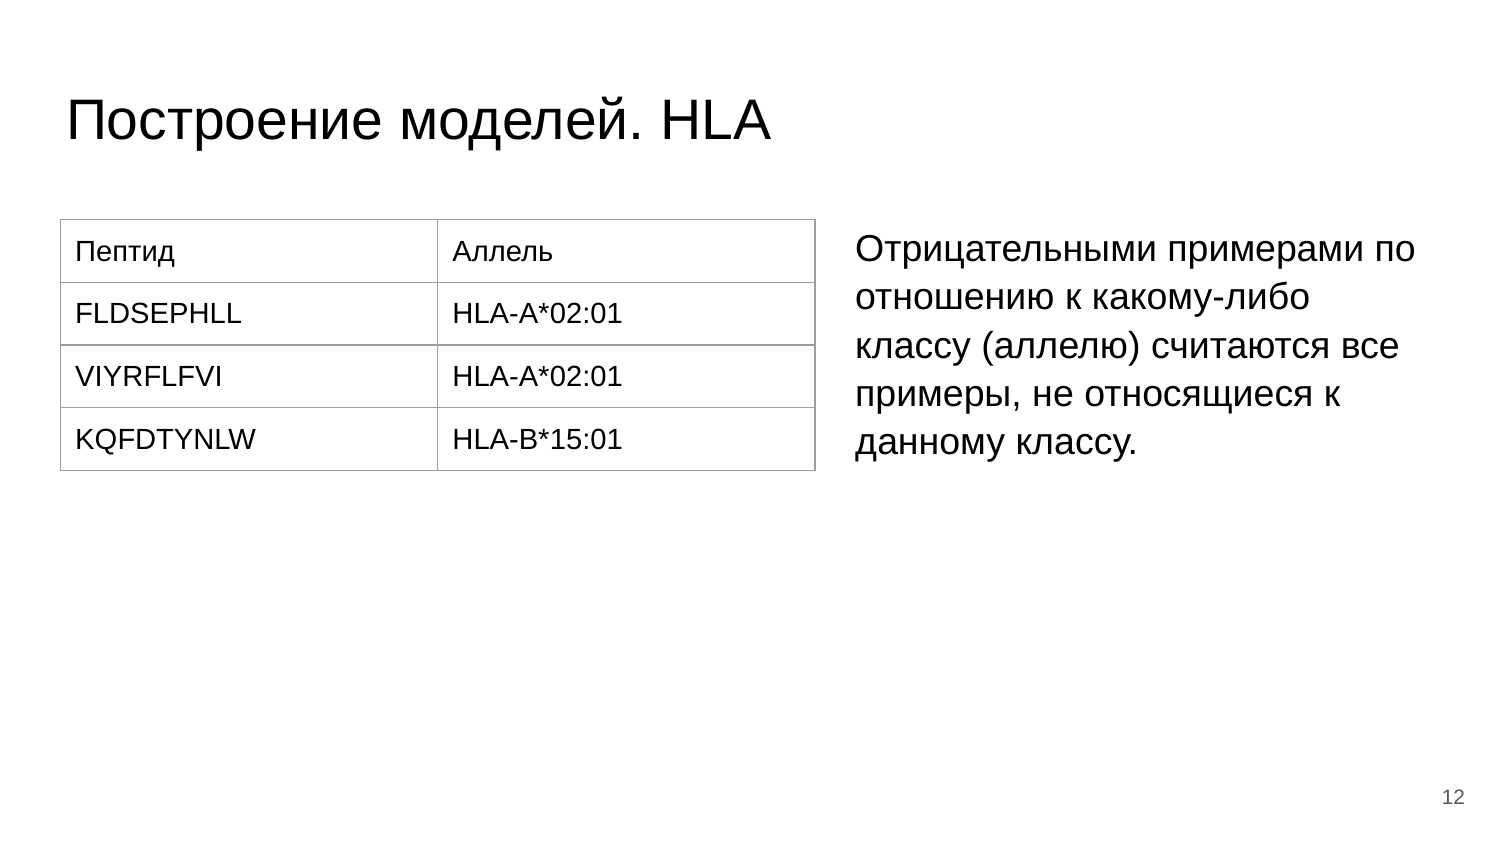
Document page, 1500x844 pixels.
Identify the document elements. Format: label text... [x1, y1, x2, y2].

slide_number 12 [1389, 764, 1480, 830]
table_cell KQFDTYNLW [61, 408, 437, 470]
table_cell HLA-A*02:01 [438, 283, 814, 344]
table_cell FLDSEPHLL [61, 283, 437, 344]
title Построение моделей. HLA [51, 72, 1449, 167]
table_cell VIYRFLFVI [61, 346, 437, 407]
table_header Аллель [438, 220, 814, 282]
table_header Пептид [61, 220, 437, 282]
table_cell HLA-B*15:01 [438, 408, 814, 470]
list Отрицательными примерами по отношению к какому-либо классу (аллелю) считаются все примеры, не относящиеся к данному классу. [840, 206, 1449, 750]
table_cell HLA-A*02:01 [438, 346, 814, 407]
